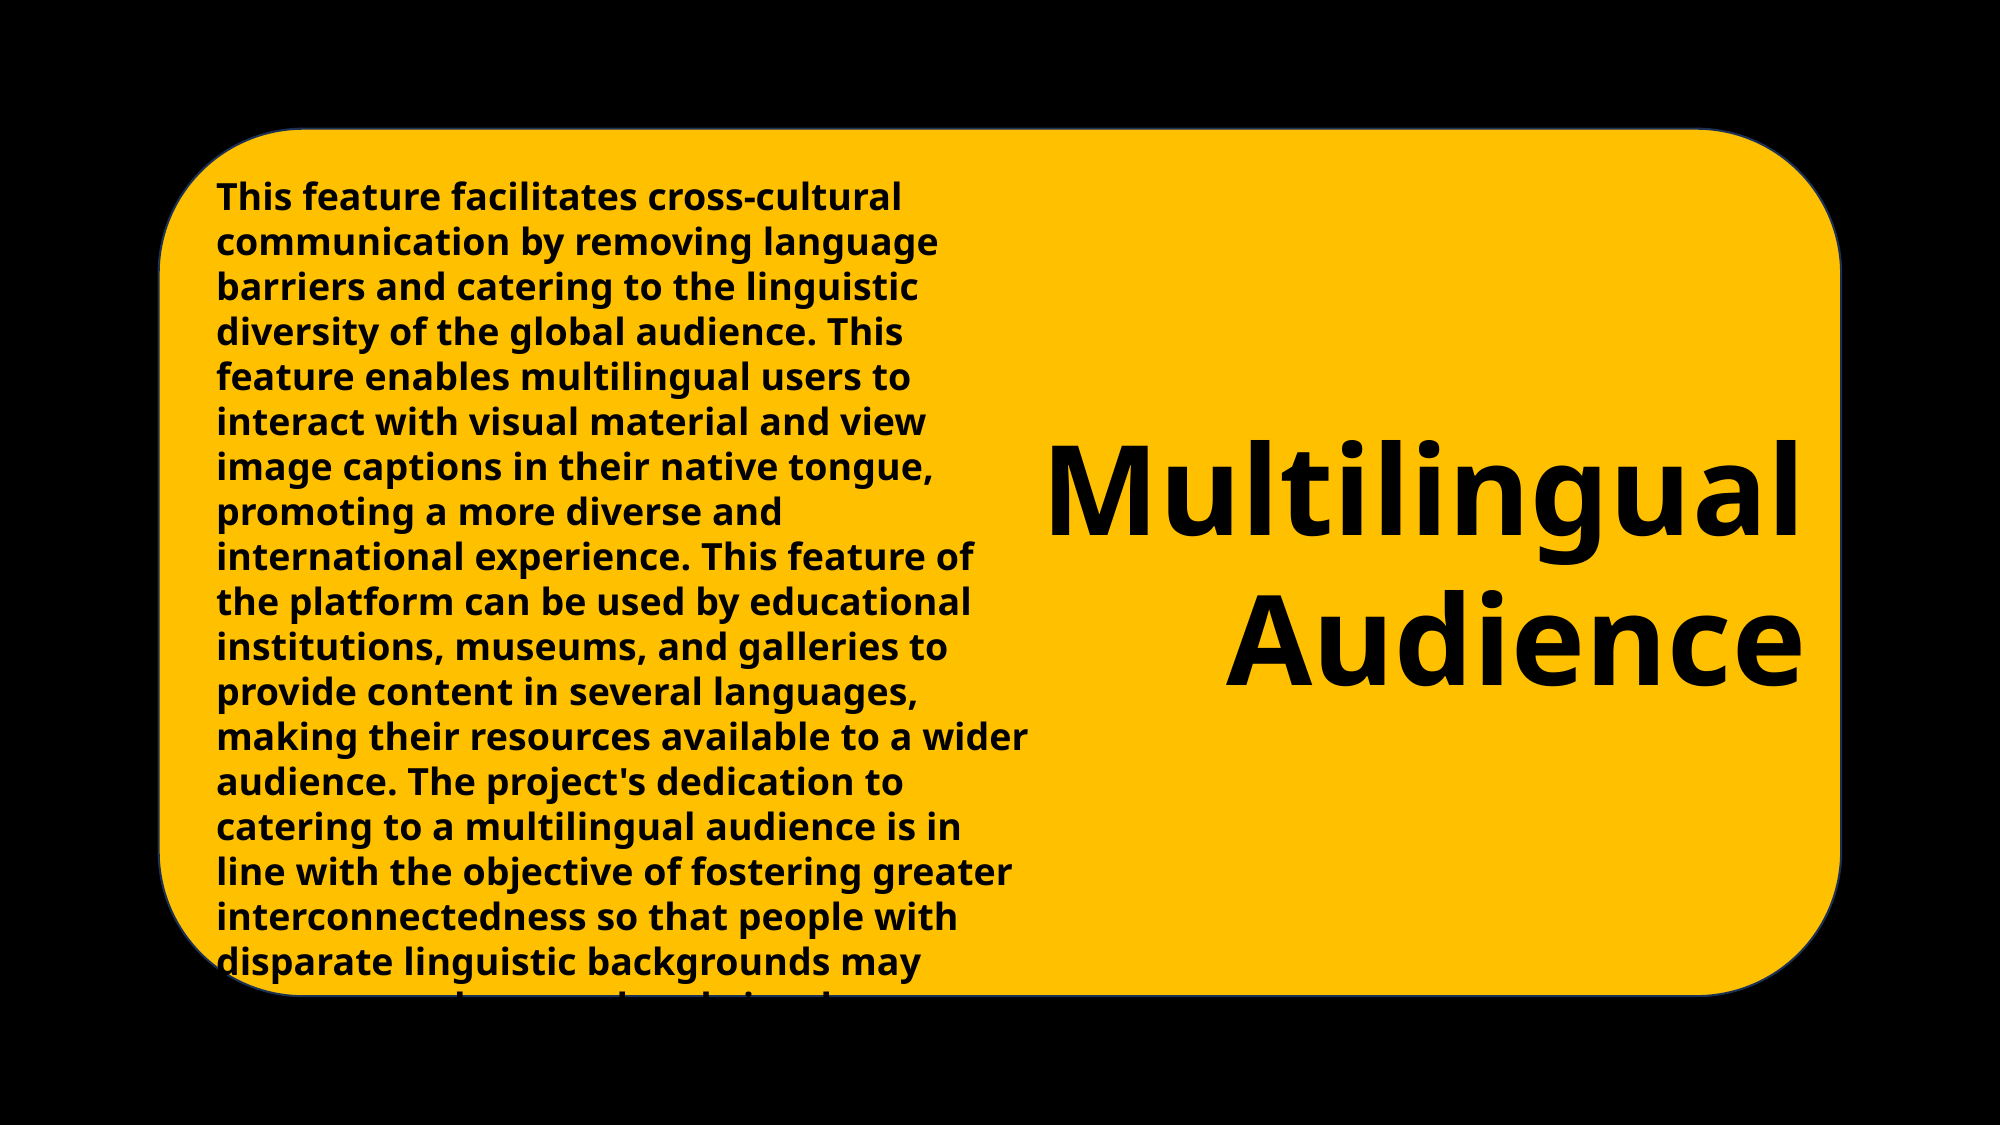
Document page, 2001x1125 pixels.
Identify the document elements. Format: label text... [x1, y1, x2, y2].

text_box Multilingual Audience [1045, 403, 1822, 719]
text_box [157, 169, 201, 956]
text_box This feature facilitates cross-cultural communication by removing language barriers and catering to the linguistic diversity of the global audience. This feature enables multilingual users to interact with visual material and view image captions in their native tongue, promoting a more diverse and international experience. This feature of the platform can be used by educational institutions, museums, and galleries to provide content in several languages, making their resources available to a wider audience. The project's dedication to catering to a multilingual audience is in line with the objective of fostering greater interconnectedness so that people with disparate linguistic backgrounds may converse and comprehend visual narratives with ease. [201, 165, 1045, 1081]
text_box [205, 127, 1843, 998]
